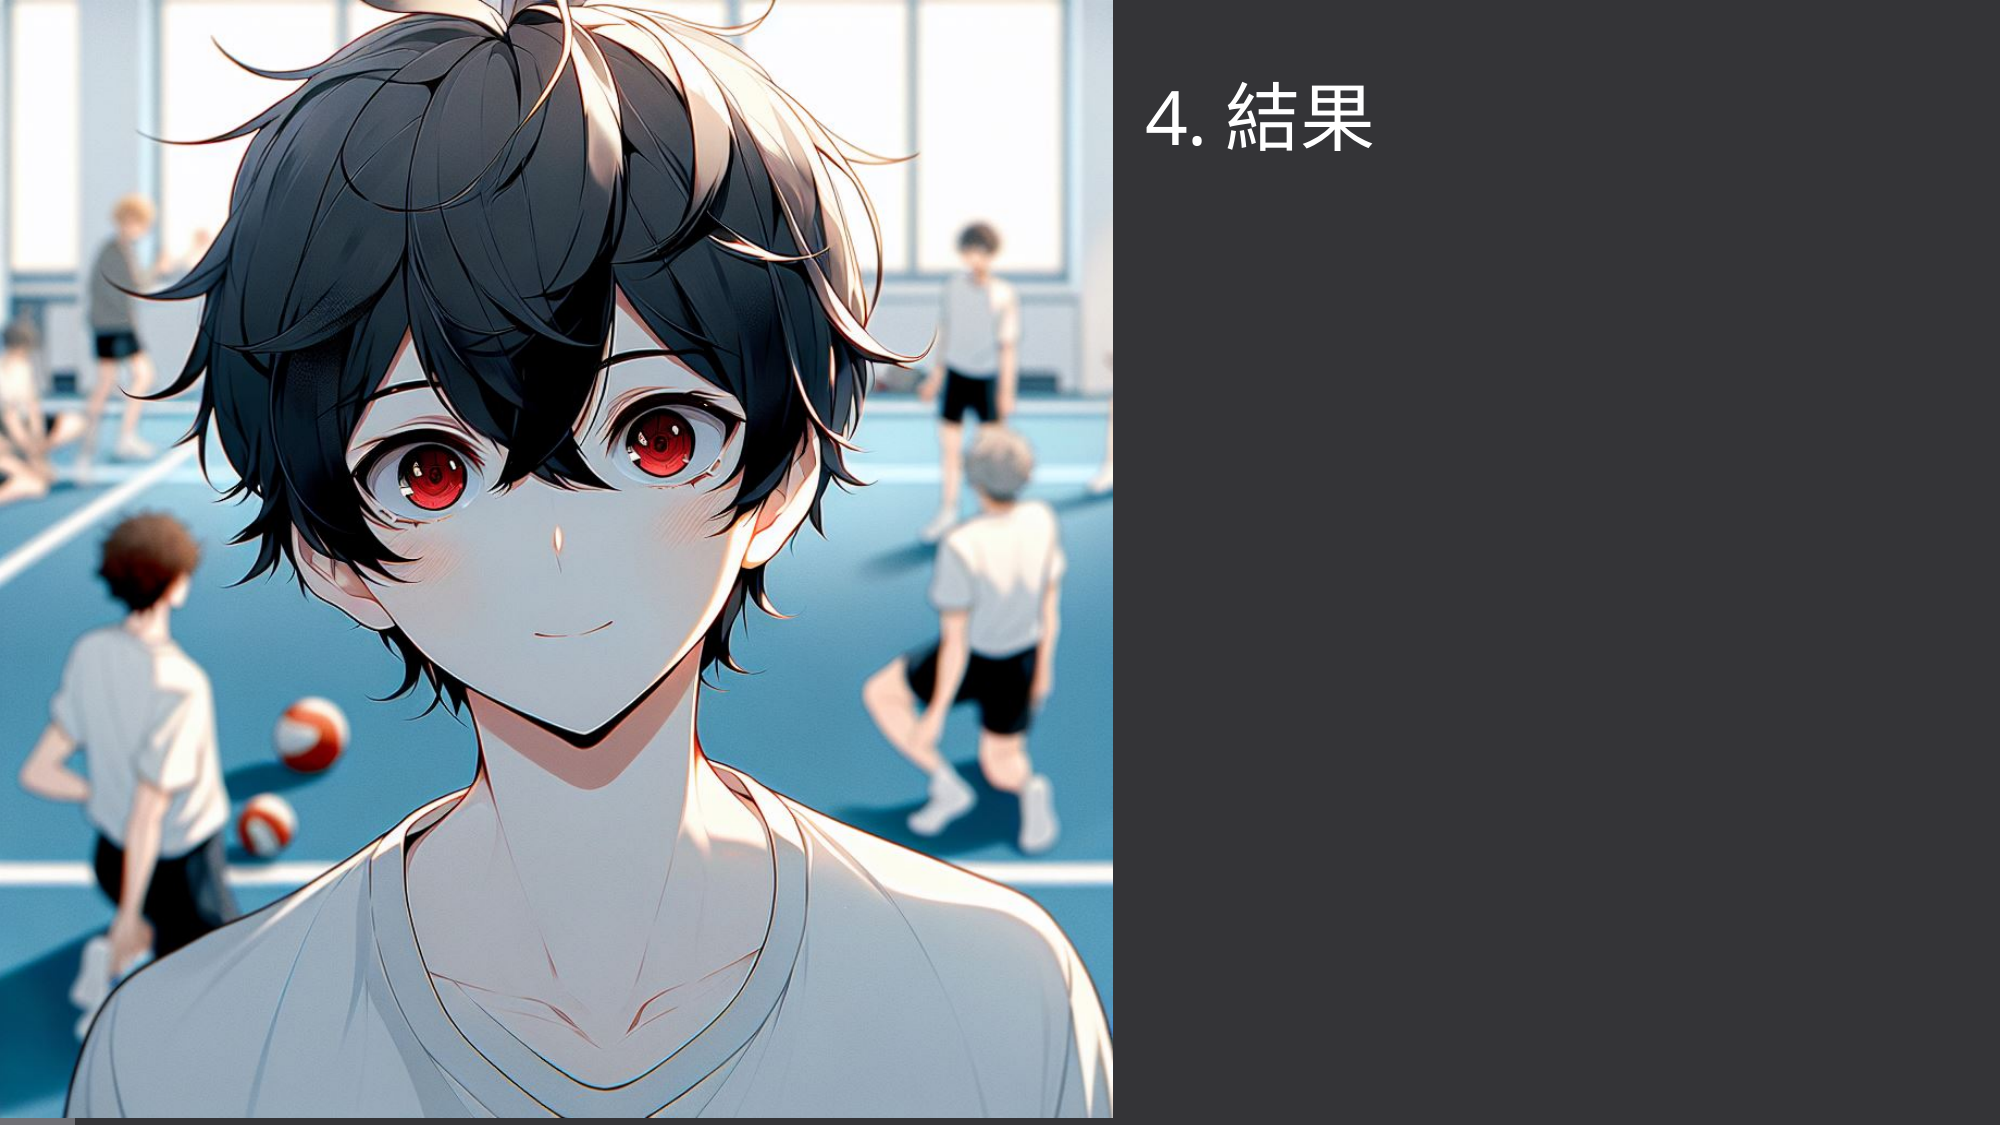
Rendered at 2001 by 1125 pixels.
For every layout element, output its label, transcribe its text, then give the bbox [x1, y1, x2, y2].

text_box 4.結果 [1129, 0, 2000, 214]
picture [0, 0, 1113, 1118]
